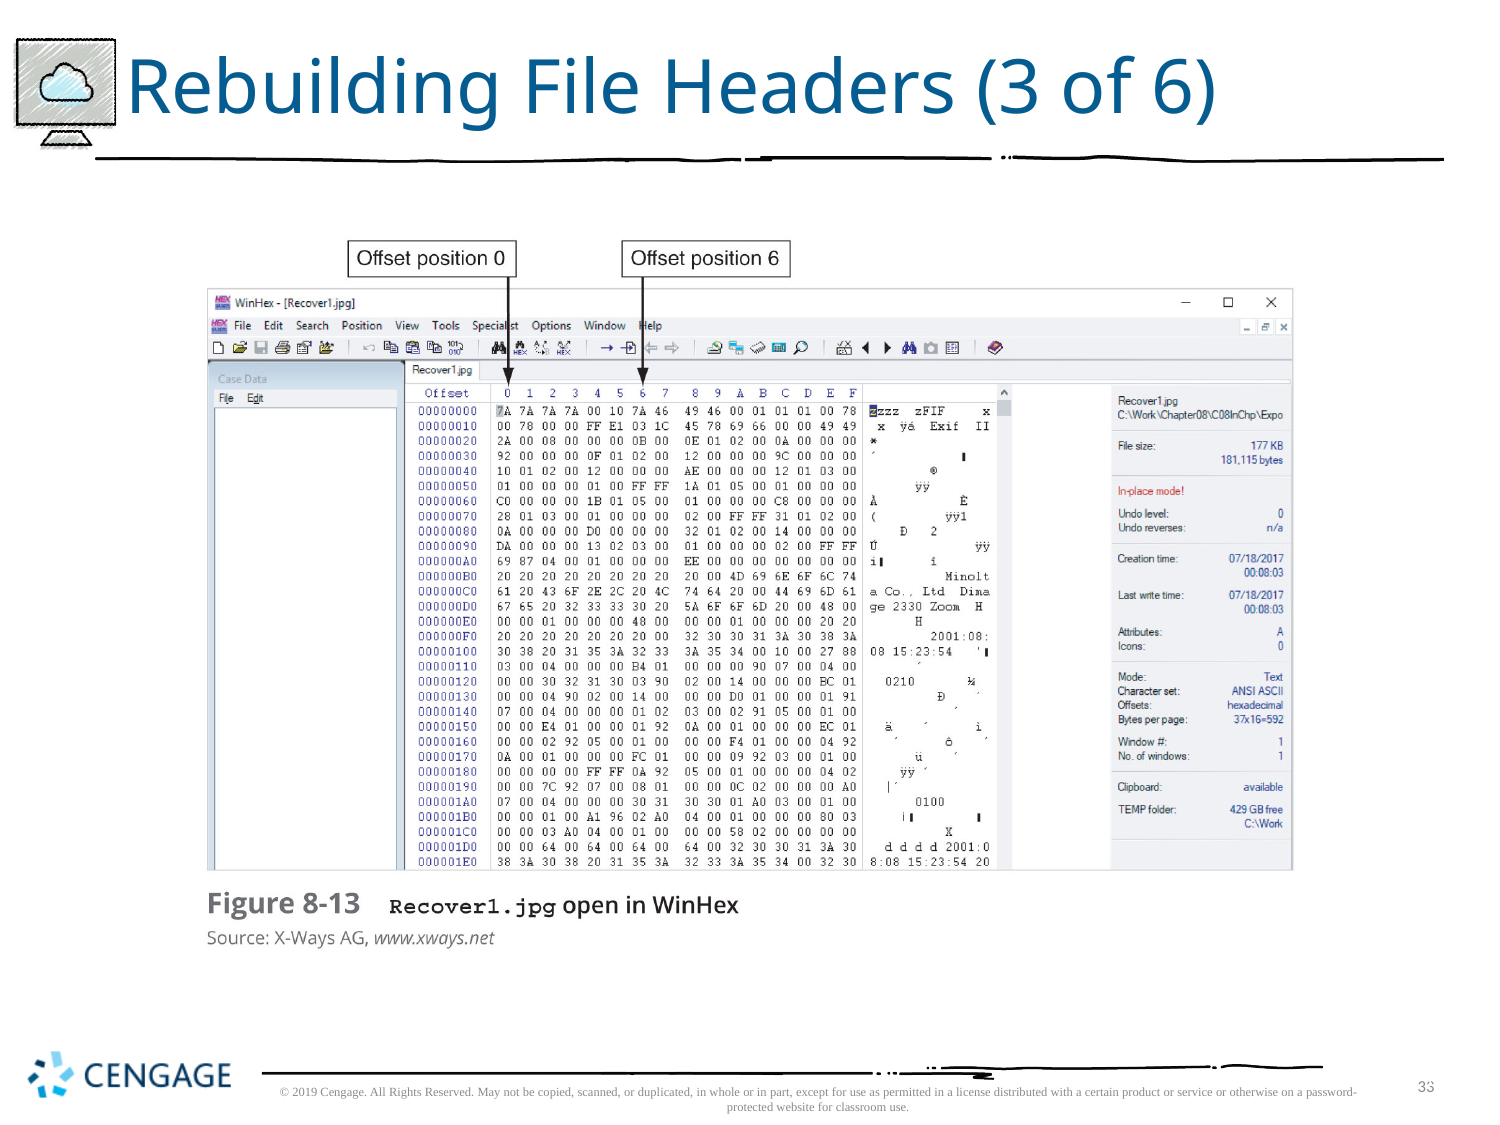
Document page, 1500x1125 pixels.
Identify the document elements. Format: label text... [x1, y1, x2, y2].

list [204, 237, 1296, 952]
picture [95, 155, 1444, 163]
title Rebuilding File Headers (3 of 6) [125, 52, 1442, 130]
picture [12, 36, 117, 151]
footer © 2019 Cengage. All Rights Reserved. May not be copied, scanned, or duplicated, in whole or in part, except for use as permitted in a license distributed with a certain product or service or otherwise on a password-protected website for classroom use. [261, 1079, 1375, 1120]
picture [7, 1037, 244, 1111]
slide_number 33 [1412, 1037, 1500, 1100]
picture [261, 1064, 1323, 1079]
